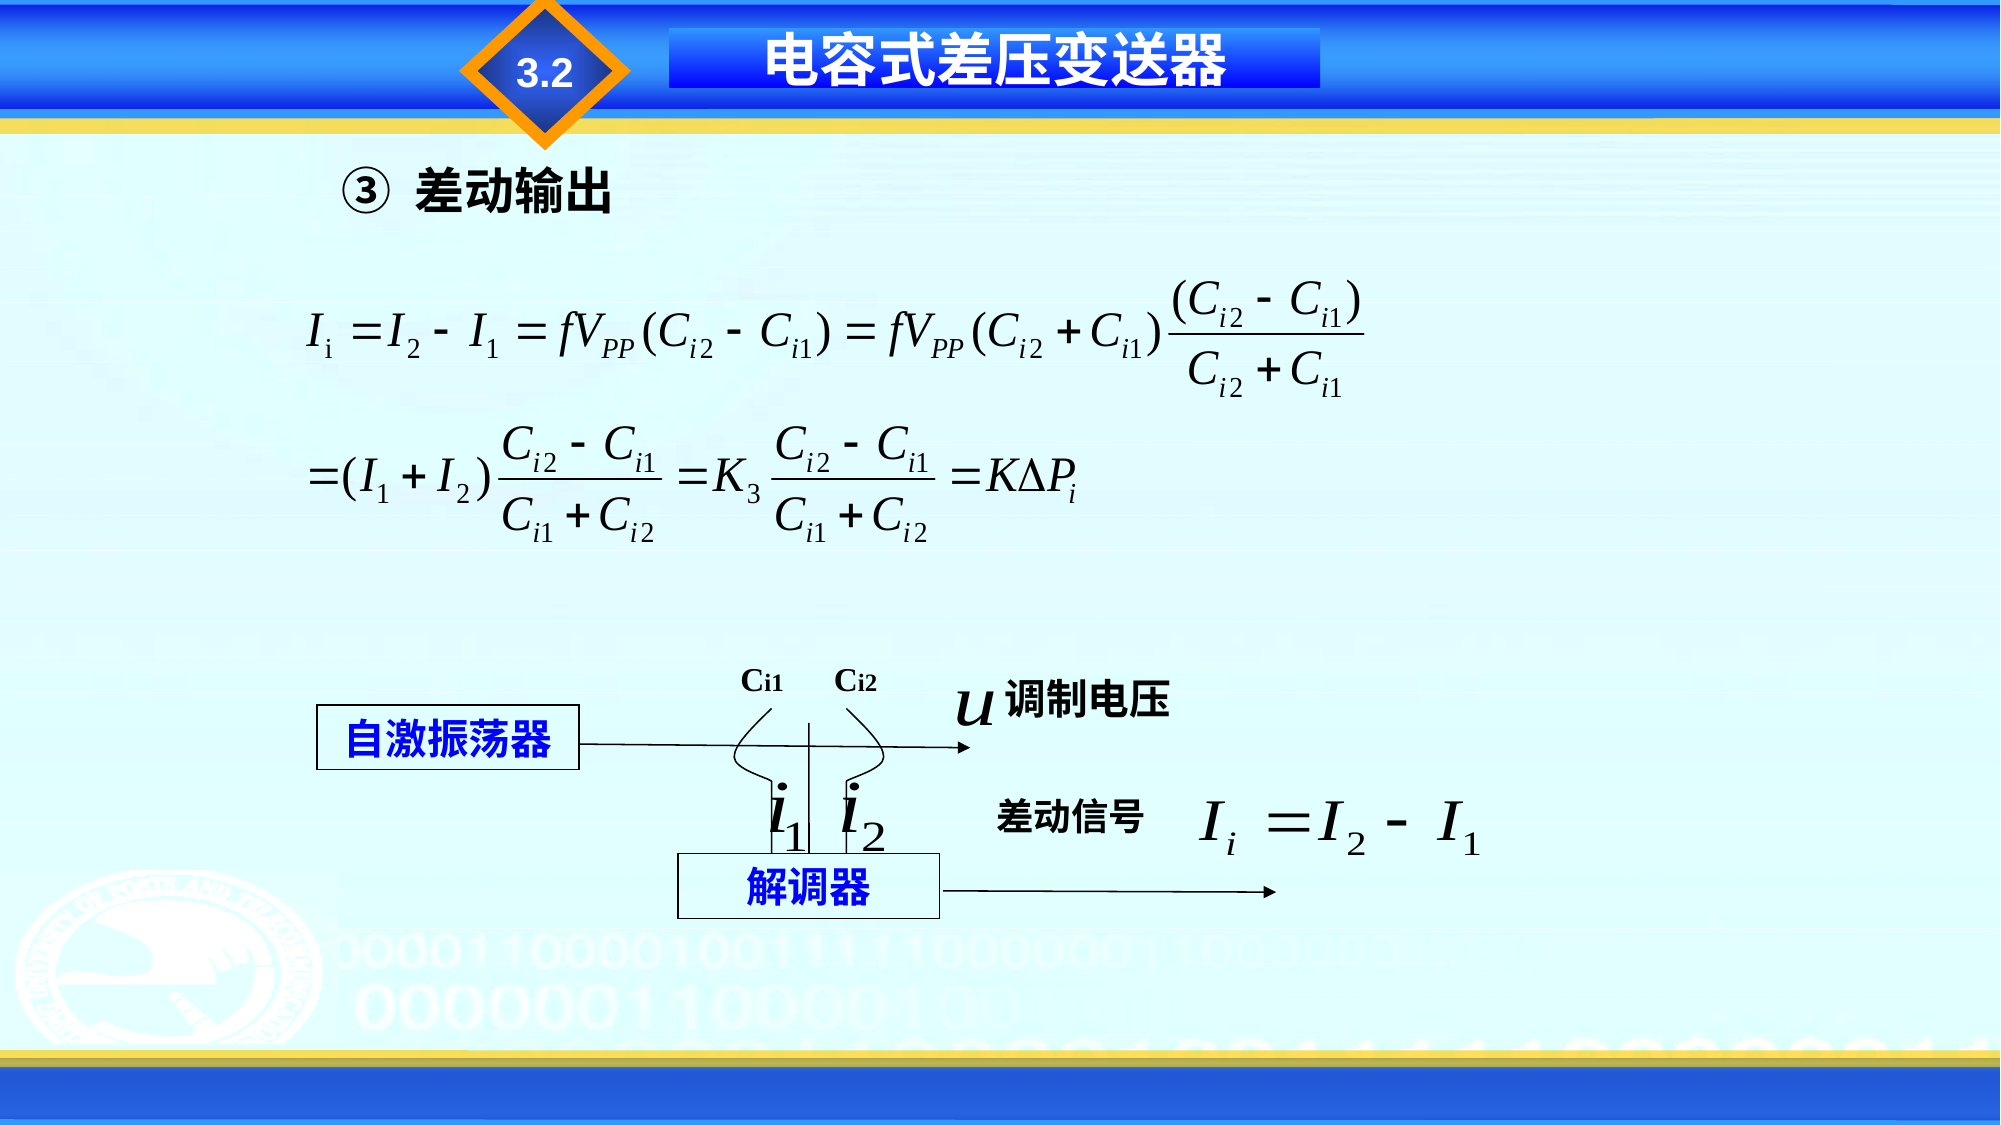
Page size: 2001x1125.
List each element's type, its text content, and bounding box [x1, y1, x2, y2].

picture [552, 0, 2001, 116]
text_box 3.2 [468, 0, 622, 142]
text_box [297, 265, 1374, 555]
text_box ③ 差动输出 [326, 151, 871, 227]
text_box 电容式差压变送器 [669, 28, 1321, 88]
picture [0, 1067, 2000, 1120]
picture [0, 5, 538, 109]
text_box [316, 650, 1492, 920]
